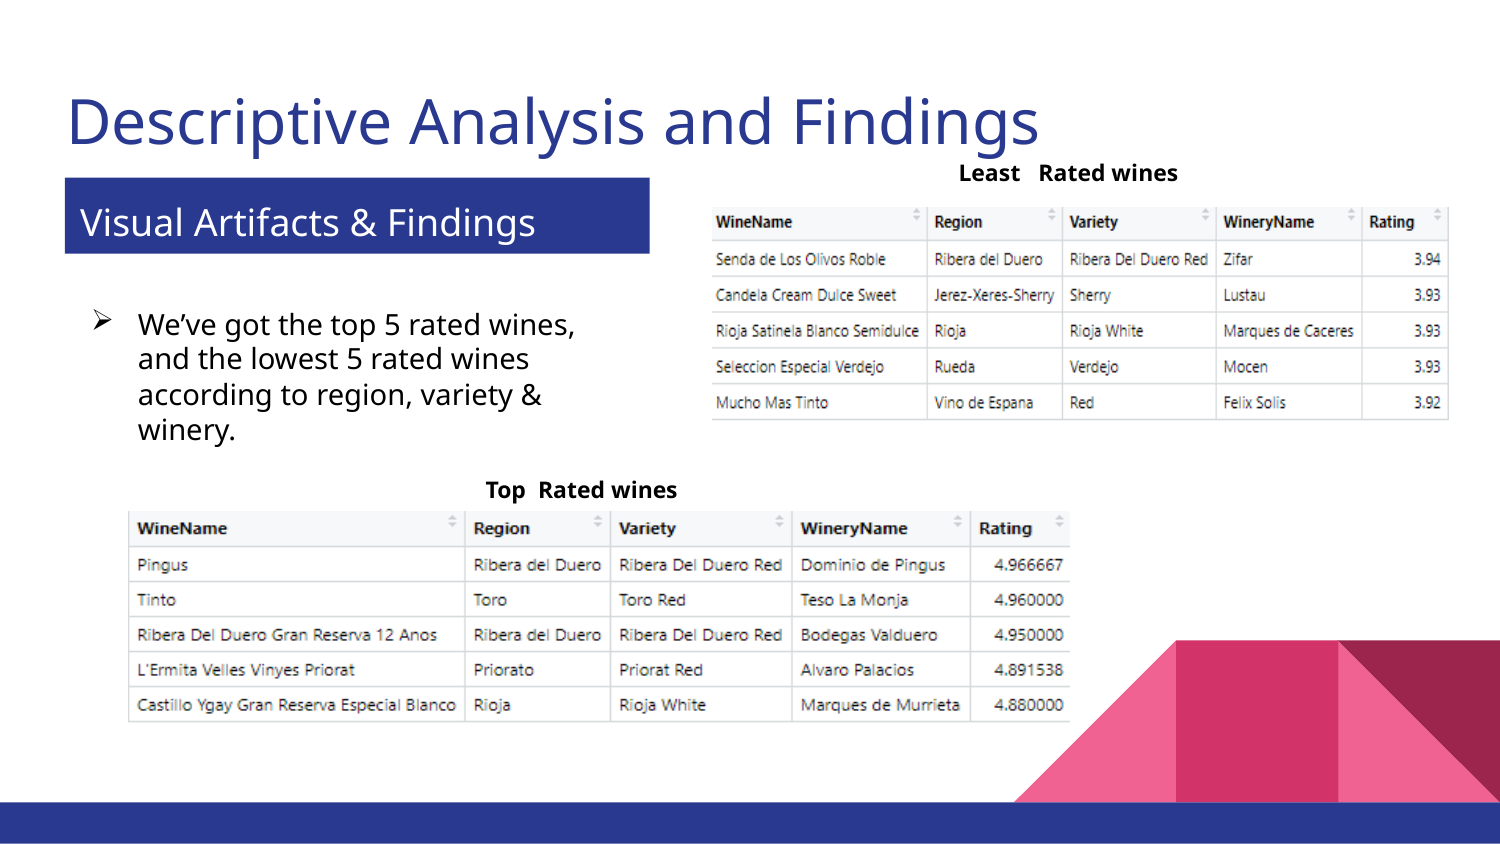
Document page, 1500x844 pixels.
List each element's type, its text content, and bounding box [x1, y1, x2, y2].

list Visual Artifacts & Findings [64, 177, 650, 254]
text_box Top Rated wines [225, 468, 938, 509]
text_box We’ve got the top 5 rated wines, and the lowest 5 rated wines according to region, variety & winery. [76, 298, 639, 489]
picture [128, 510, 1070, 724]
text_box Least Rated wines [712, 150, 1425, 193]
picture [712, 207, 1450, 423]
title Descriptive Analysis and Findings [51, 67, 1449, 167]
